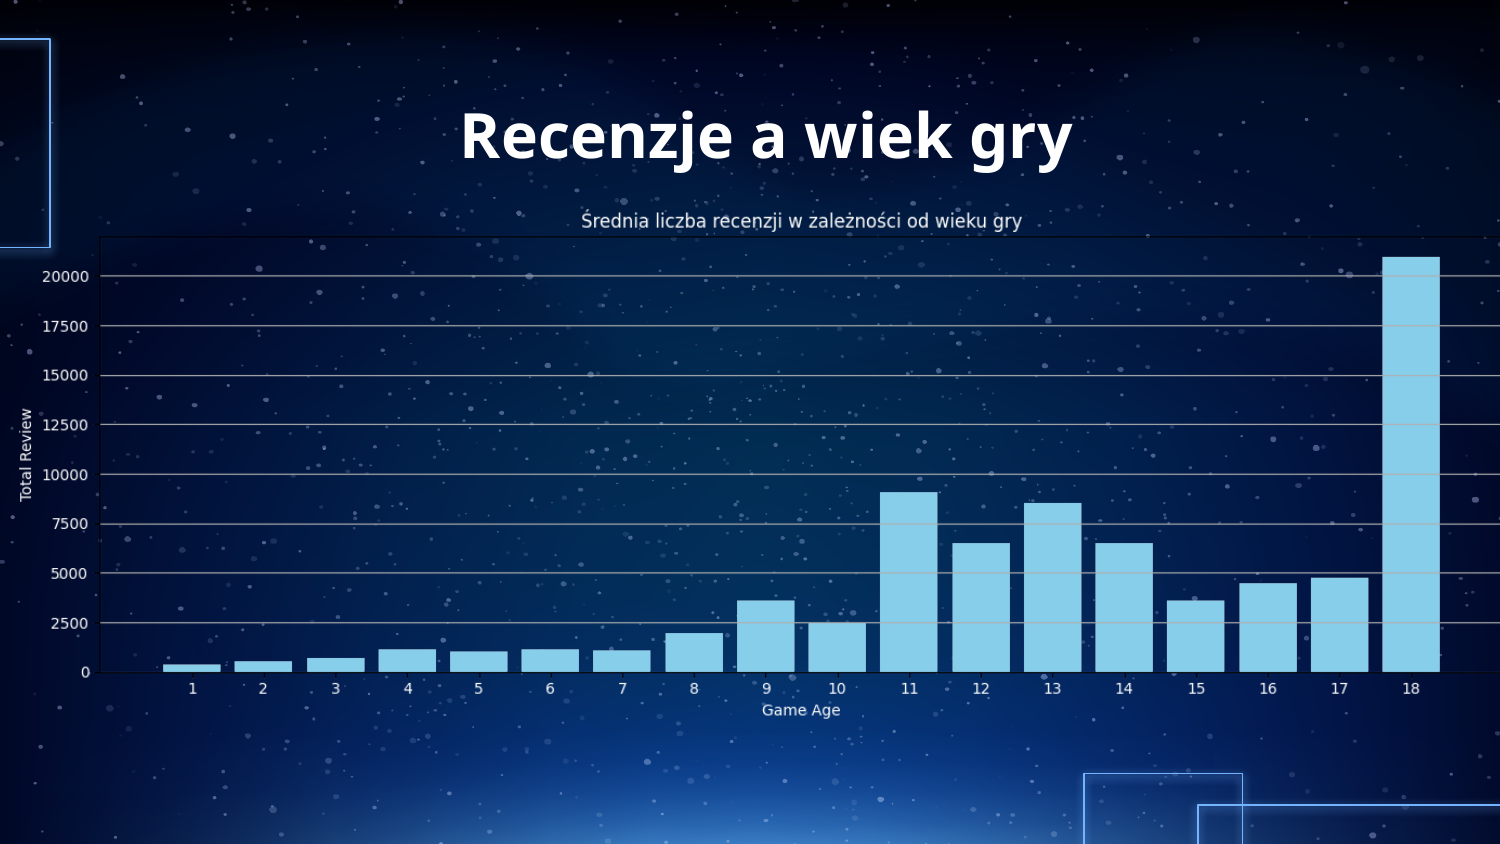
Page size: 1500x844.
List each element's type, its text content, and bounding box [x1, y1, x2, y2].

picture [1243, 806, 1500, 844]
picture [1199, 806, 1242, 844]
picture [1085, 774, 1242, 844]
picture [0, 0, 1500, 844]
title Recenzje a wiek gry [134, 81, 1399, 176]
